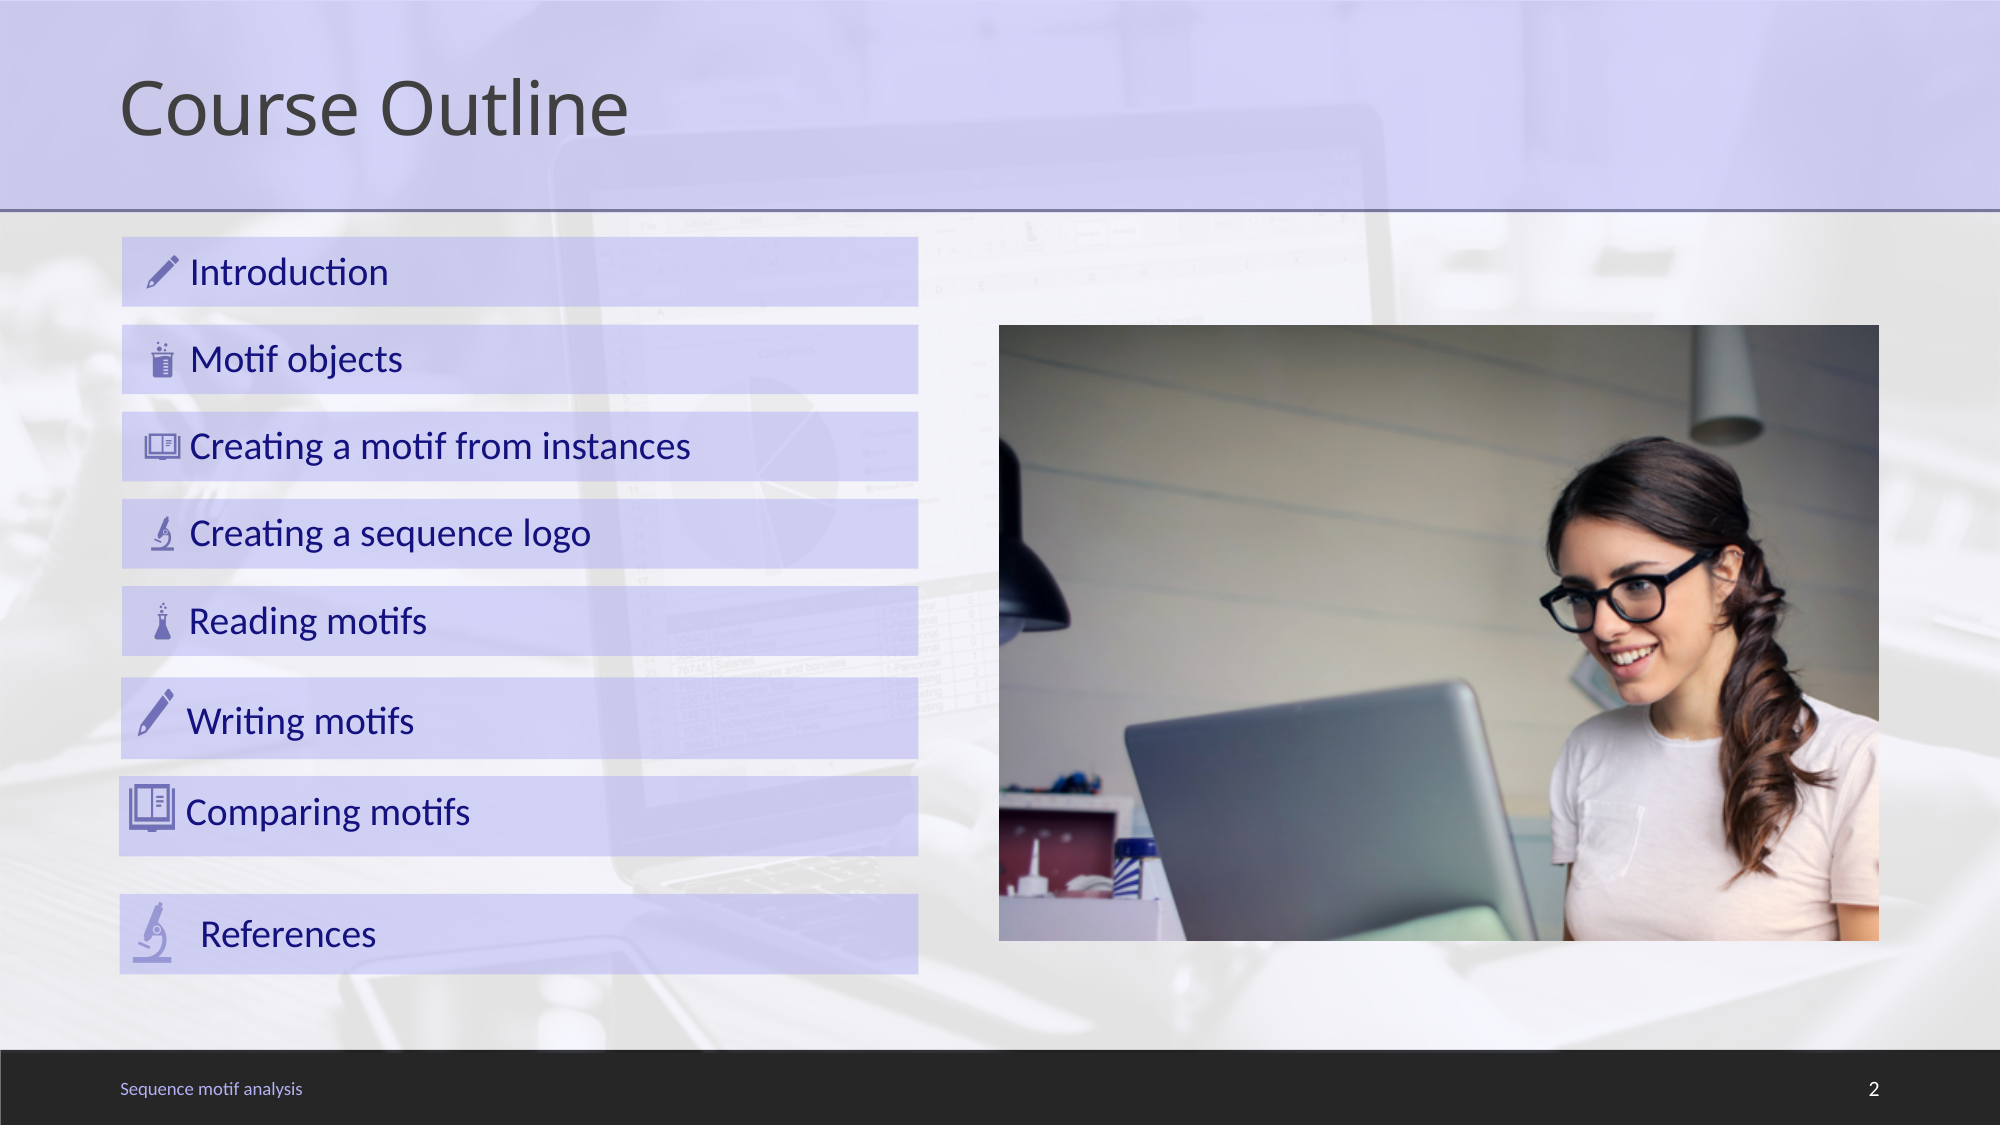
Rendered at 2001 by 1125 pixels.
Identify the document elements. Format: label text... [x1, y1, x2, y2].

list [999, 325, 1880, 941]
picture [0, 0, 2000, 1054]
footer Sequence motif analysis [105, 1061, 1224, 1118]
slide_number 2 [1793, 1061, 1895, 1118]
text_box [175, 891, 712, 965]
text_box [157, 768, 795, 864]
